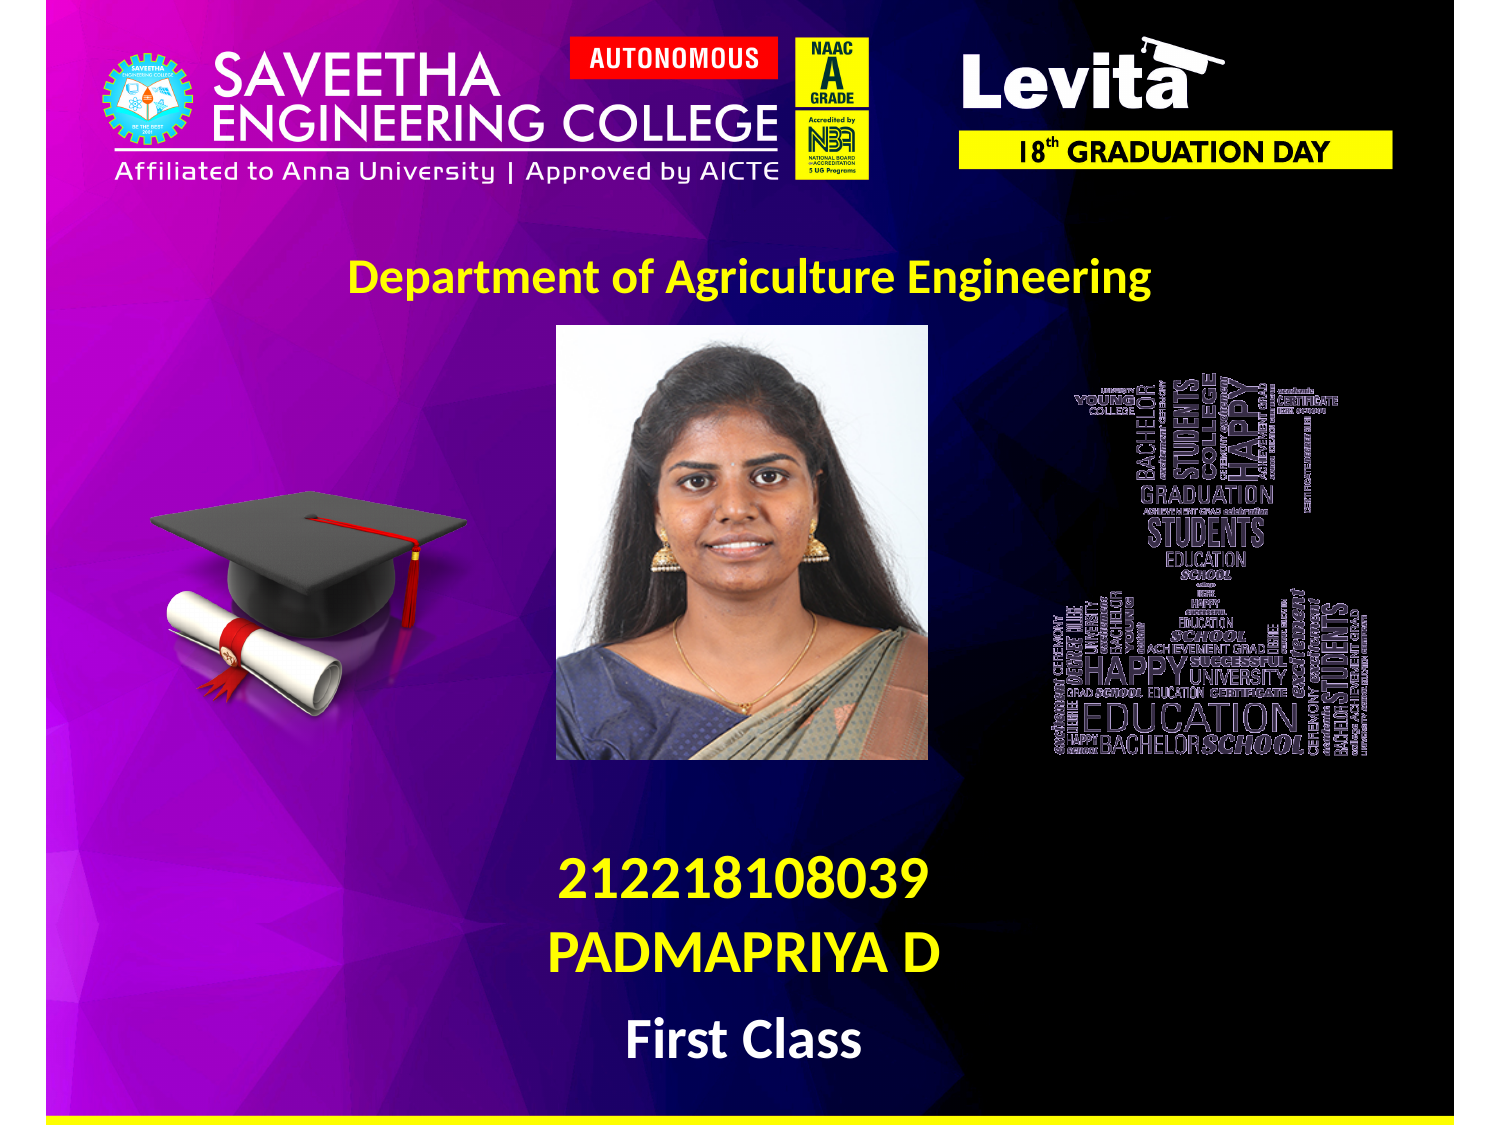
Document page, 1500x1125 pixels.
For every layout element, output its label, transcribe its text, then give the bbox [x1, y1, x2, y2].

title 212218108039 PADMAPRIYA D [294, 829, 1194, 992]
list First Class [294, 992, 1194, 1125]
picture [46, 0, 1454, 1125]
